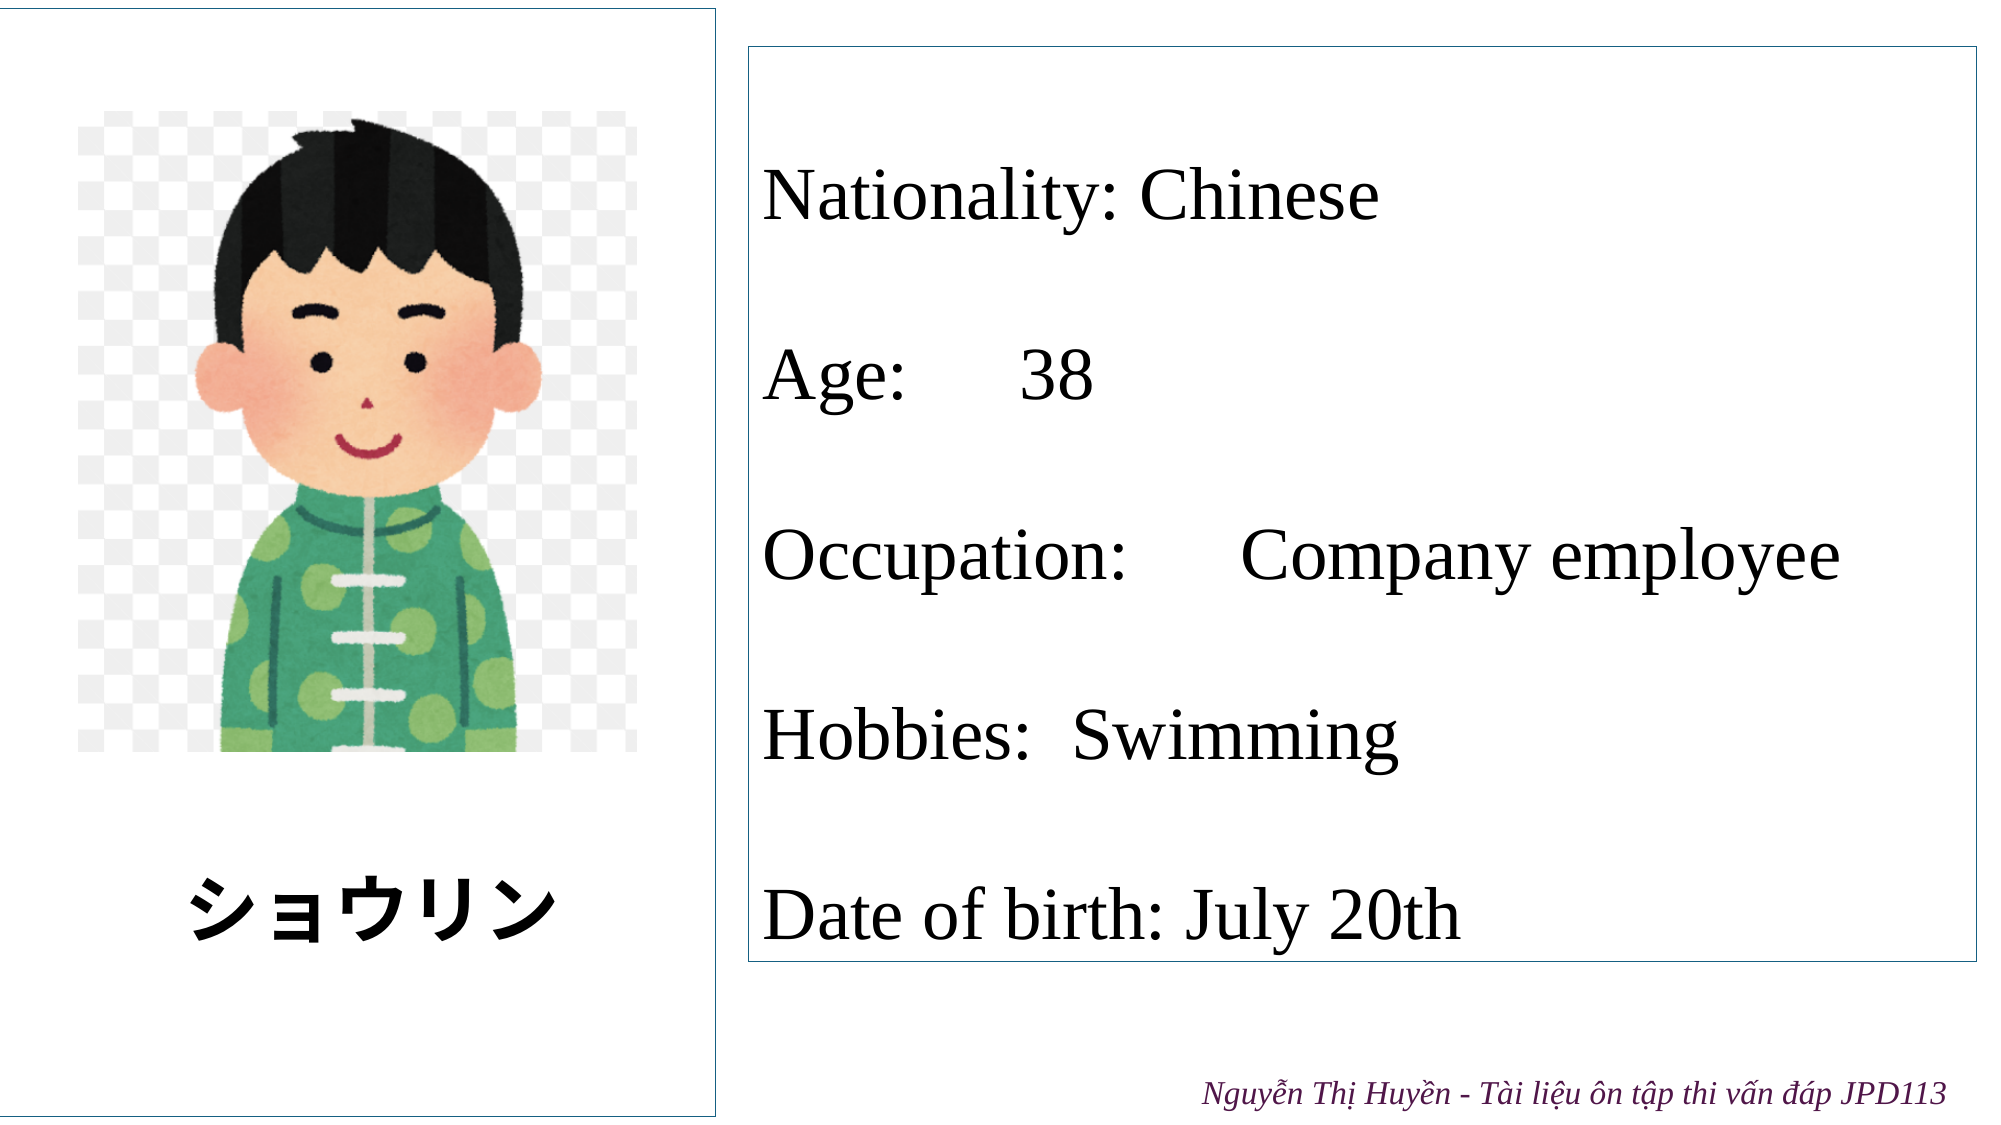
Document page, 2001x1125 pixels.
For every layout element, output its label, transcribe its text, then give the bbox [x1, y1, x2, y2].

text_box ショウリン [169, 855, 637, 960]
text_box Nationality: Chinese Age: 38 Occupation: Company employee Hobbies: Swimming Date of birth: July 20th [748, 46, 1977, 962]
picture [78, 111, 638, 752]
text_box [0, 8, 716, 1117]
